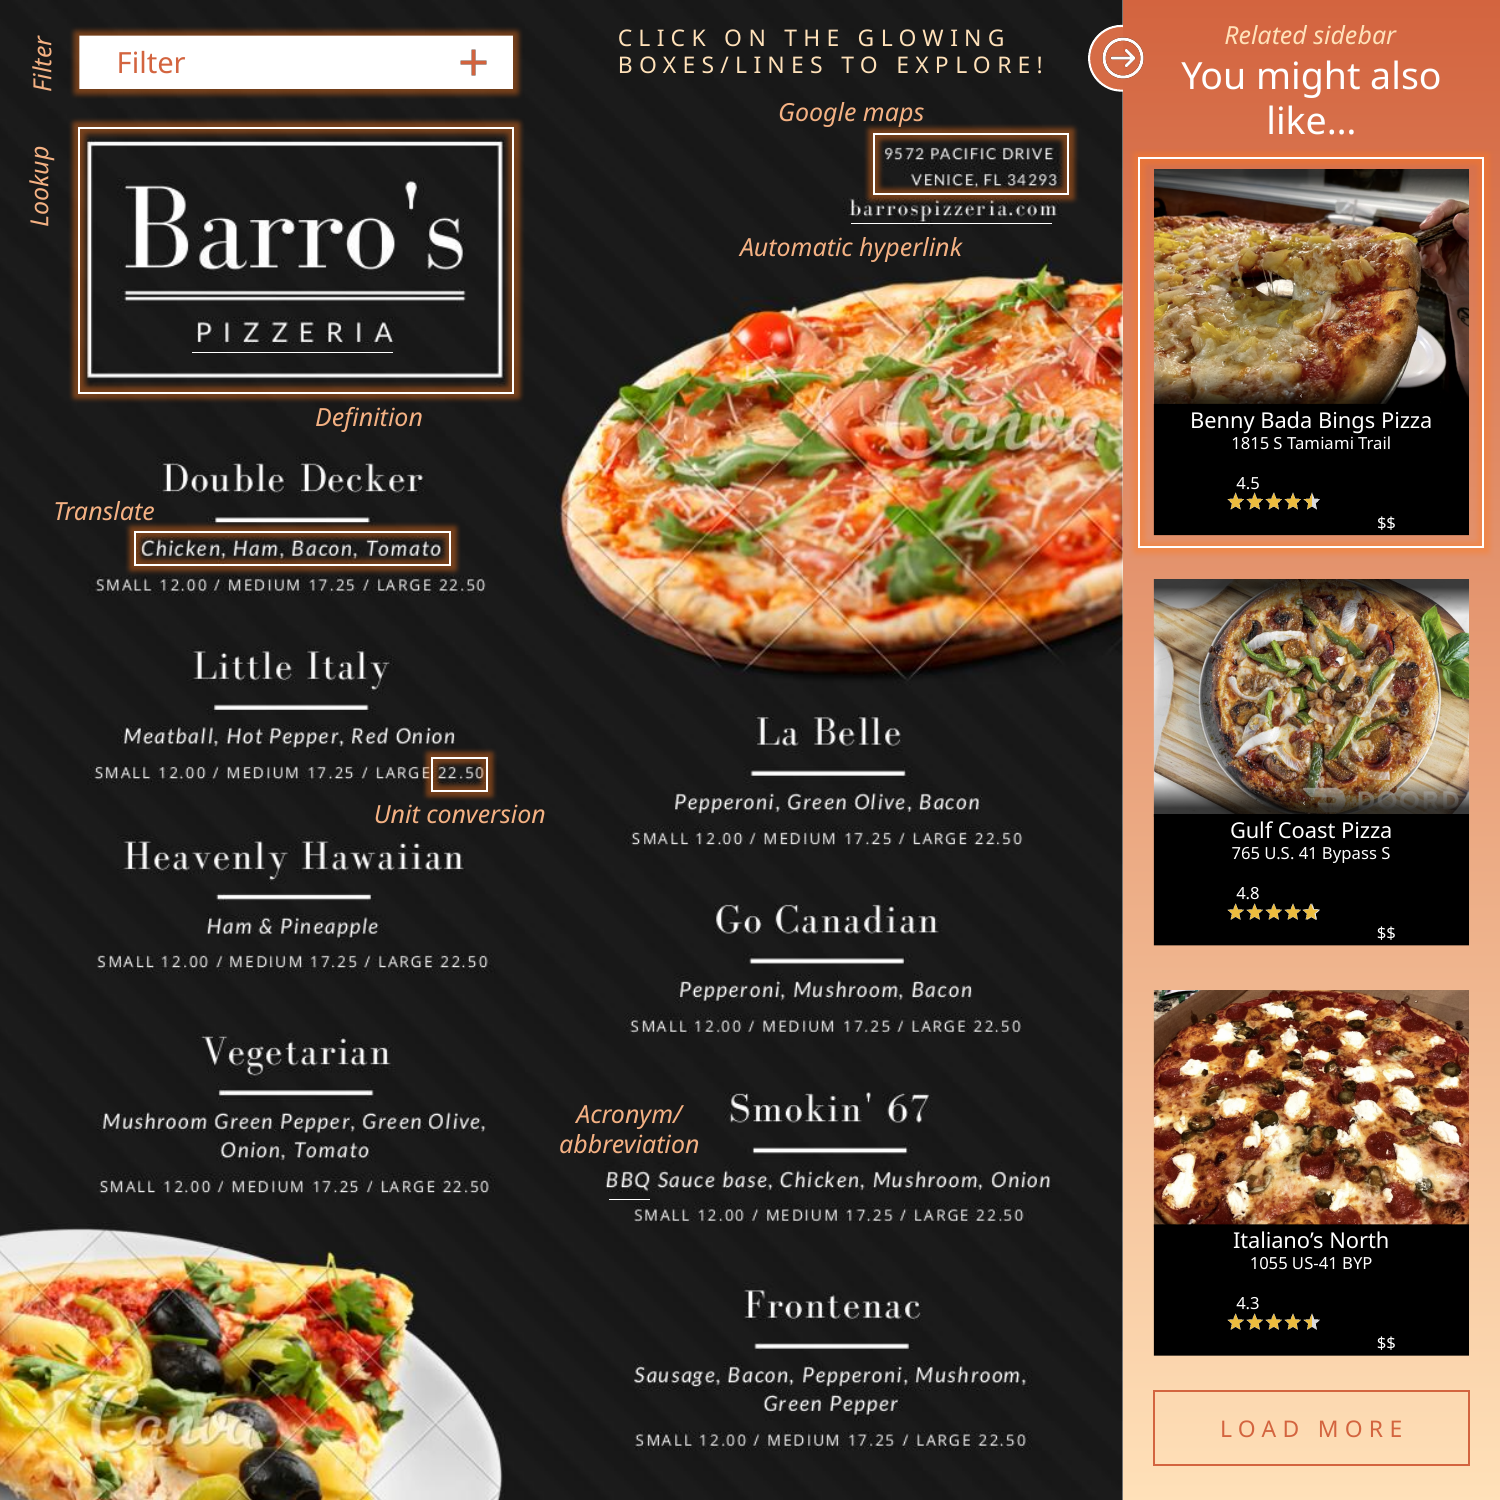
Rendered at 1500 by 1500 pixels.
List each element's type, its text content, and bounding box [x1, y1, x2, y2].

text_box LOAD MORE [1153, 1390, 1470, 1466]
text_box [1153, 579, 1469, 946]
text_box [1138, 157, 1484, 548]
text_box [79, 35, 513, 89]
picture [0, 0, 1149, 1500]
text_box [1153, 990, 1469, 1356]
text_box Related sidebar [1178, 12, 1443, 58]
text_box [1153, 169, 1469, 536]
text_box You might also like… [1124, 0, 1500, 1500]
